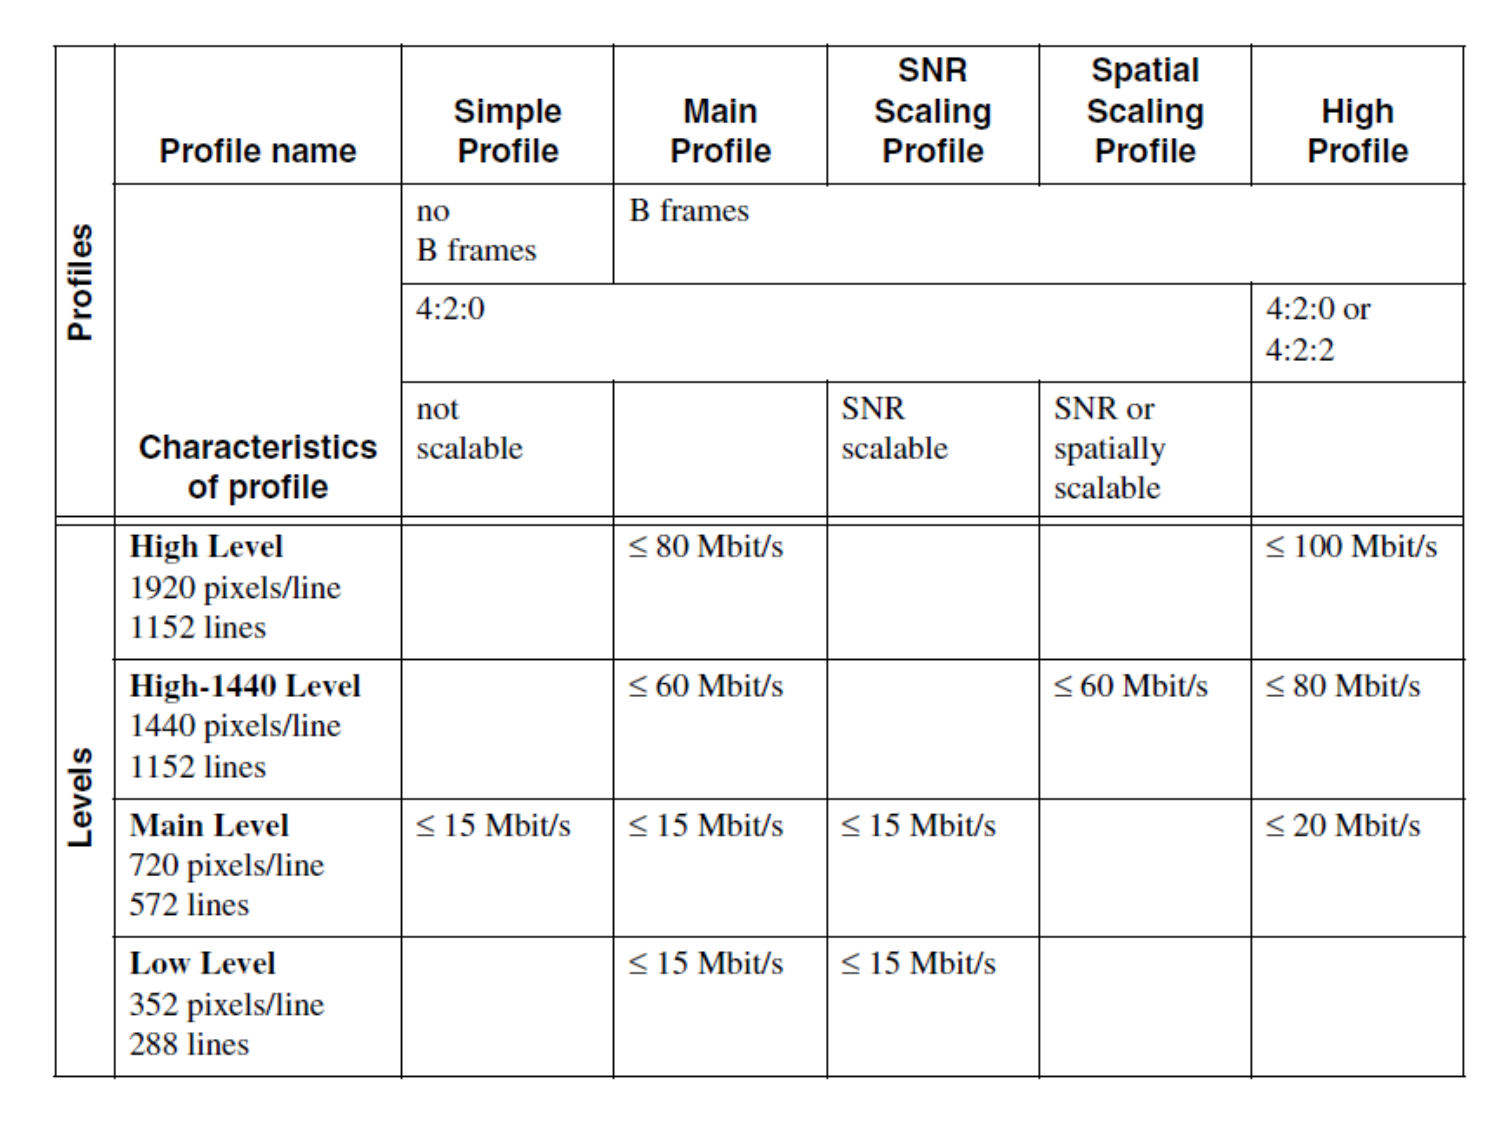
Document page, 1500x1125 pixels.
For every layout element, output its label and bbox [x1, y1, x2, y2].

picture [49, 37, 1476, 1088]
